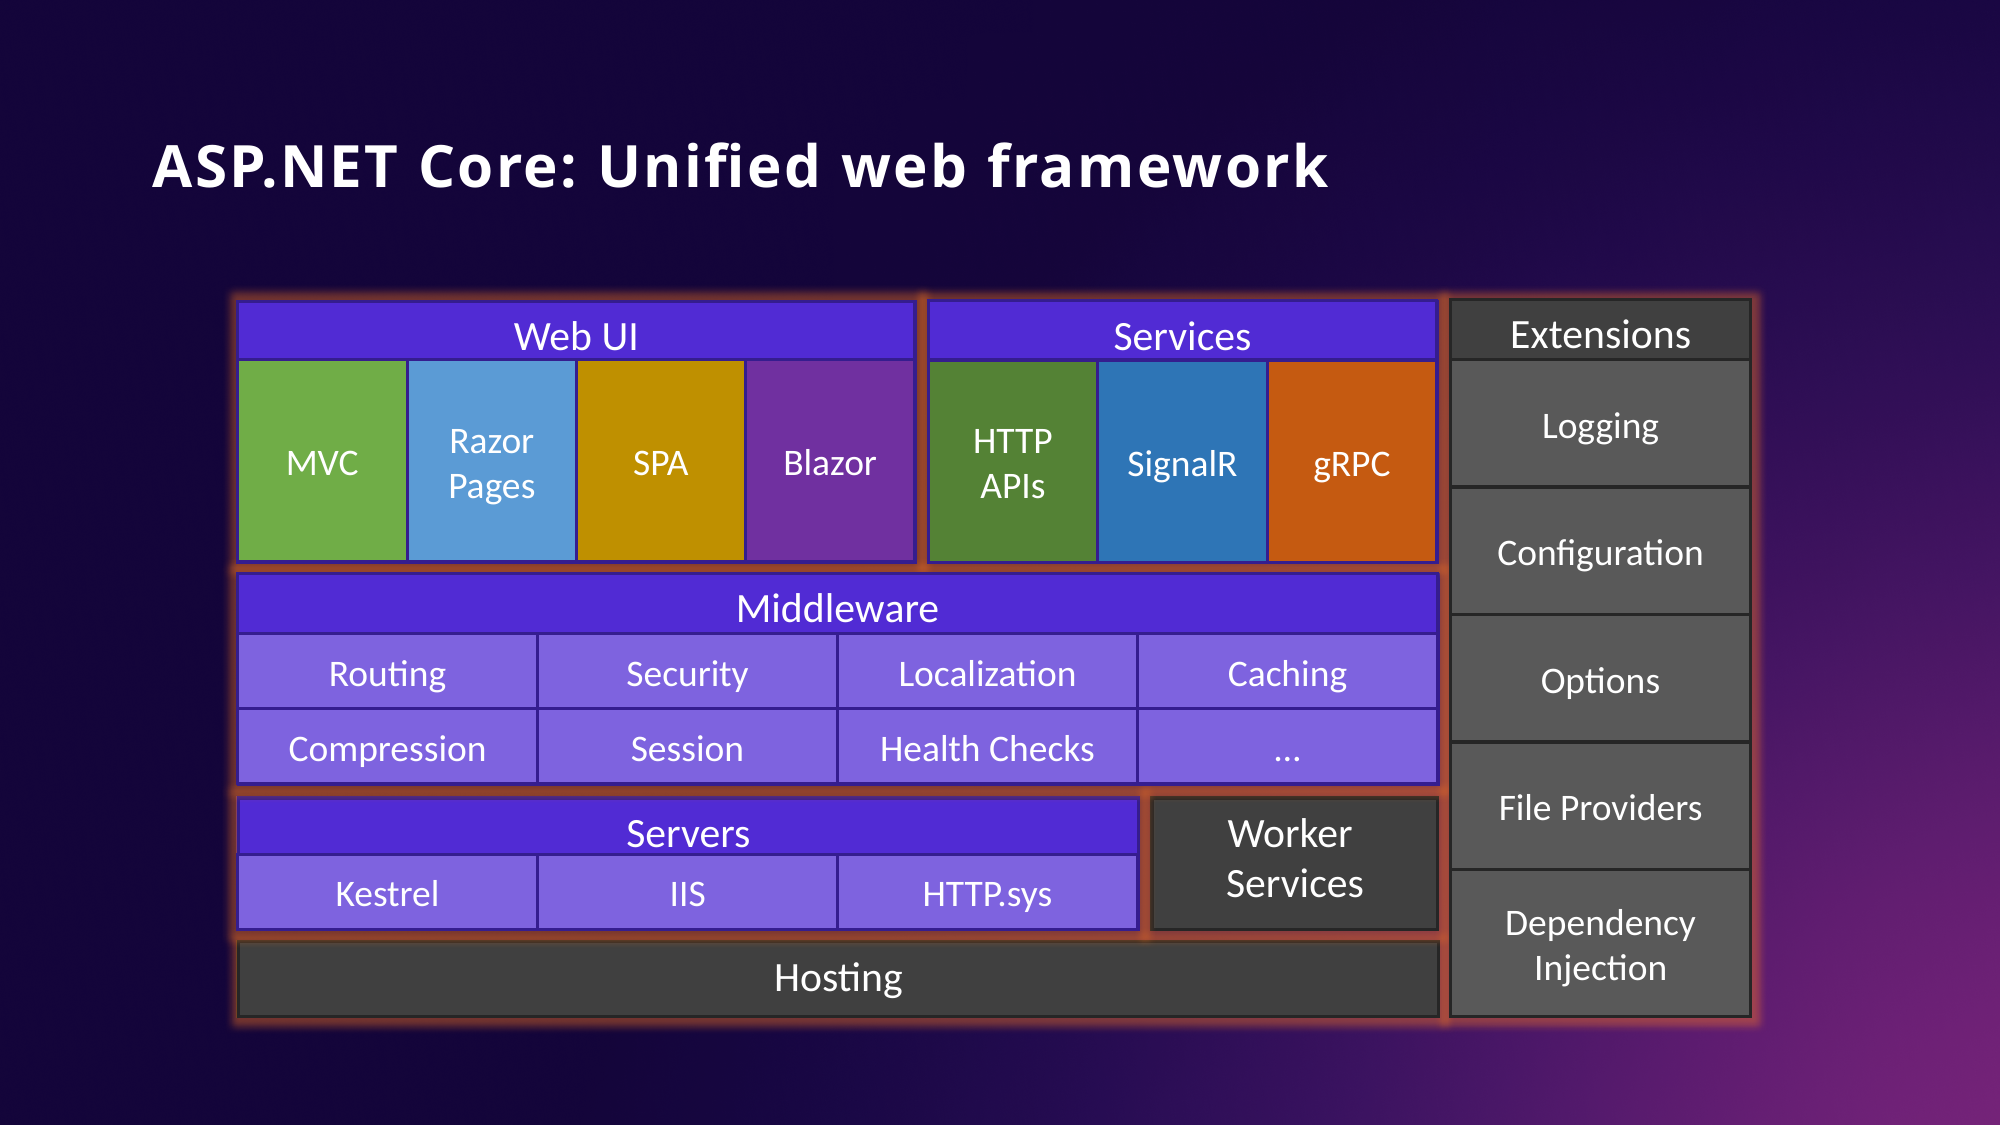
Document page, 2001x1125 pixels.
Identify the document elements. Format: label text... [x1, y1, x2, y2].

text_box SPA [575, 358, 747, 563]
text_box Extensions [1449, 298, 1752, 358]
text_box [238, 797, 1439, 1017]
text_box Configuration [1449, 486, 1752, 613]
text_box Blazor [744, 358, 917, 564]
picture [0, 0, 2000, 1125]
text_box Dependency Injection [1449, 871, 1752, 1018]
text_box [237, 854, 1138, 930]
text_box Logging [1449, 358, 1752, 486]
text_box Middleware [237, 573, 1438, 632]
text_box HTTP APIs [927, 358, 1099, 564]
text_box SignalR [1099, 358, 1266, 564]
text_box File Providers [1449, 741, 1752, 871]
text_box gRPC [1266, 358, 1438, 564]
text_box MVC [236, 358, 406, 563]
text_box Options [1449, 613, 1752, 741]
text_box Services [928, 300, 1437, 358]
text_box Razor Pages [406, 358, 575, 563]
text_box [237, 633, 1438, 784]
text_box Web UI [237, 301, 916, 358]
title ASP.NET Core: Unified web framework [137, 59, 1863, 278]
